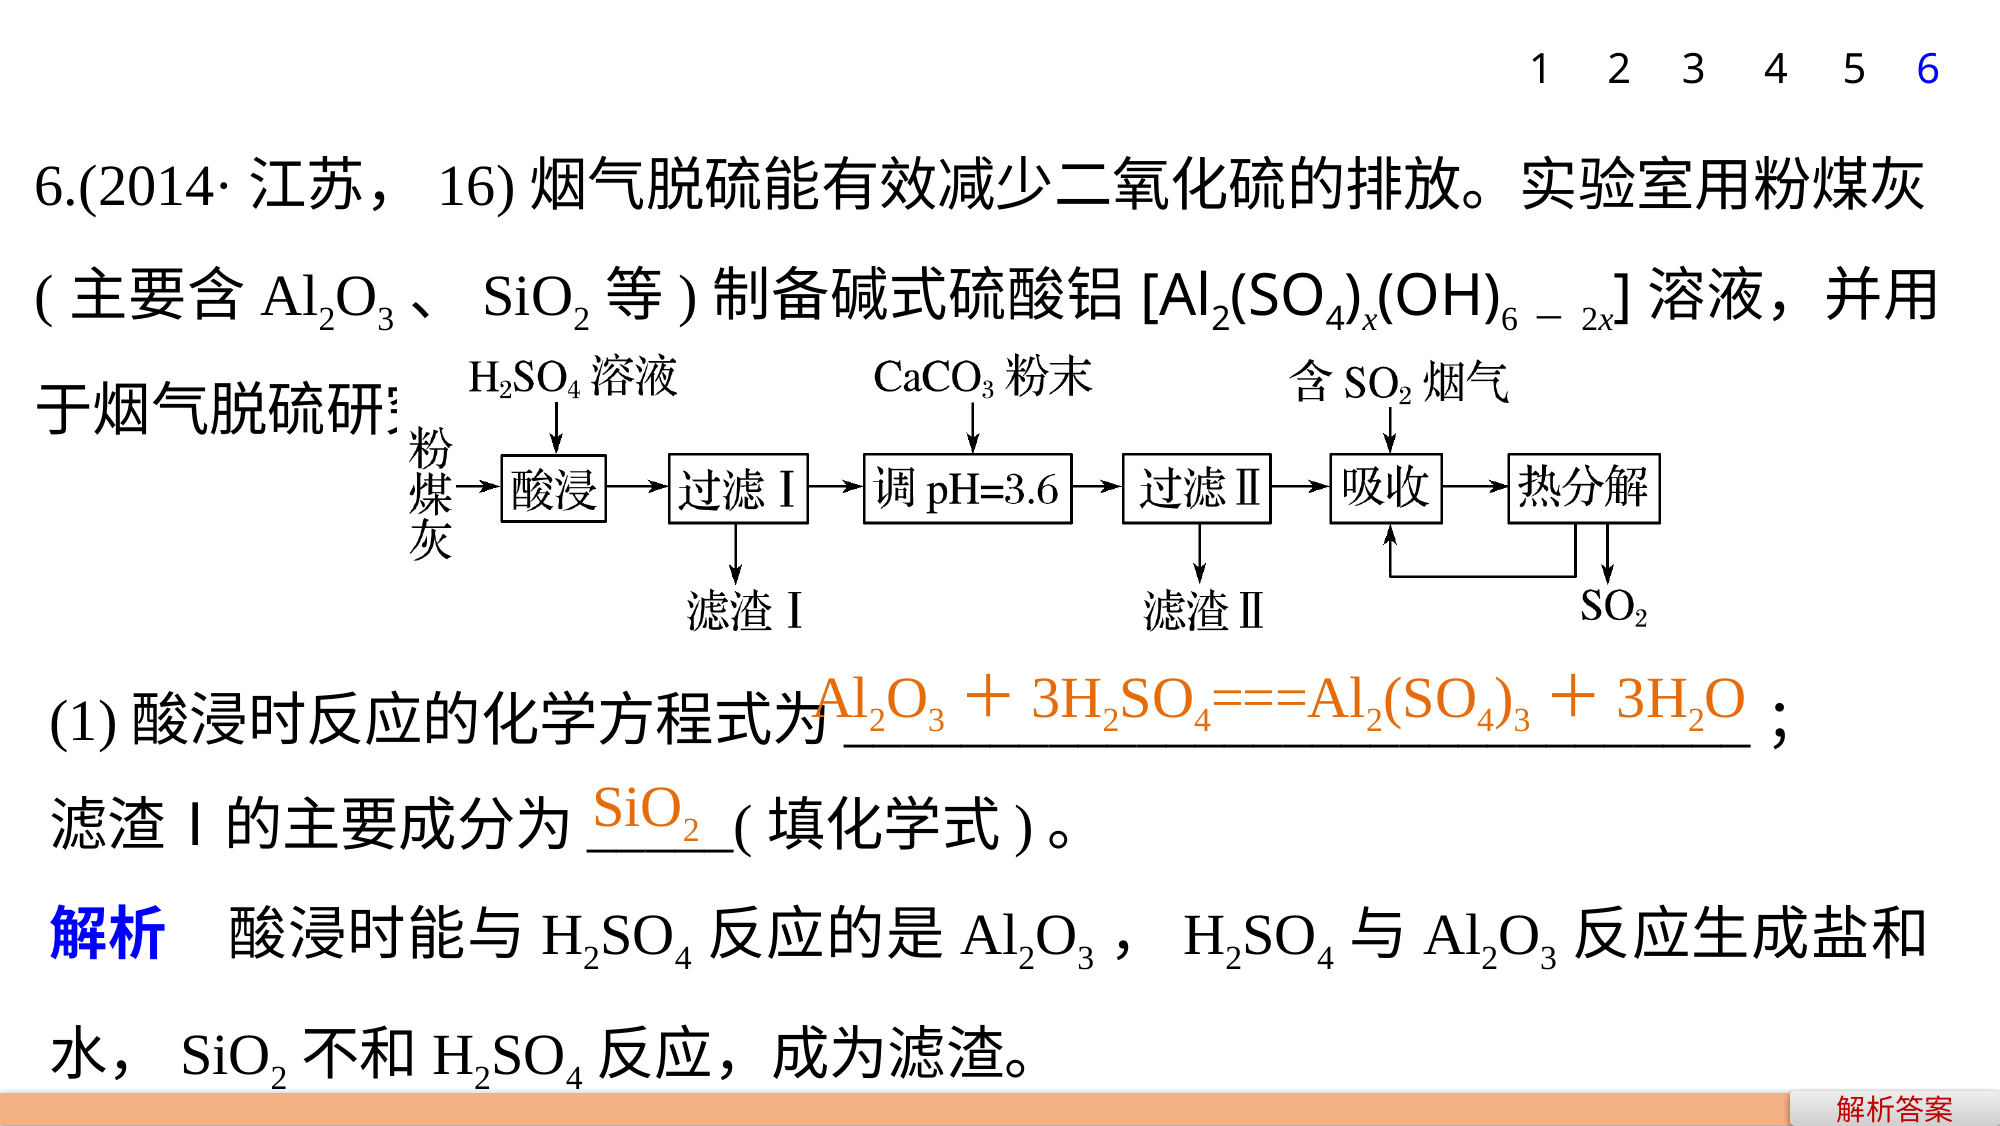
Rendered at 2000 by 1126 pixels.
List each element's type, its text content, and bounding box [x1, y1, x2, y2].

text_box SiO2 [577, 760, 715, 856]
text_box 4 [1743, 19, 1809, 114]
text_box [0, 1092, 1787, 1126]
text_box 2 [1590, 19, 1652, 114]
picture [397, 345, 1669, 637]
text_box Al2O3＋3H2SO4===Al2(SO4)3＋3H2O [796, 651, 1762, 746]
text_box (1)酸浸时反应的化学方程式为_______________________________； 滤渣Ⅰ的主要成分为_____(填化学式)。 解析 酸浸时能与H2SO4反应的是Al2O3，H2SO4与Al2O3反应生成盐和水，SiO2不和H2SO4反应，成为滤渣。 [34, 639, 1944, 1091]
text_box 1 [1507, 19, 1573, 114]
text_box 5 [1825, 19, 1887, 114]
text_box 解析答案 [1788, 1089, 2000, 1126]
text_box 3 [1668, 19, 1726, 114]
text_box 6 [1899, 19, 1961, 114]
text_box 6.(2014·江苏，16)烟气脱硫能有效减少二氧化硫的排放。实验室用粉煤灰(主要含Al2O3、SiO2等)制备碱式硫酸铝[Al2(SO4)x(OH)6－2x]溶液，并用于烟气脱硫研究。 [20, 105, 1957, 450]
